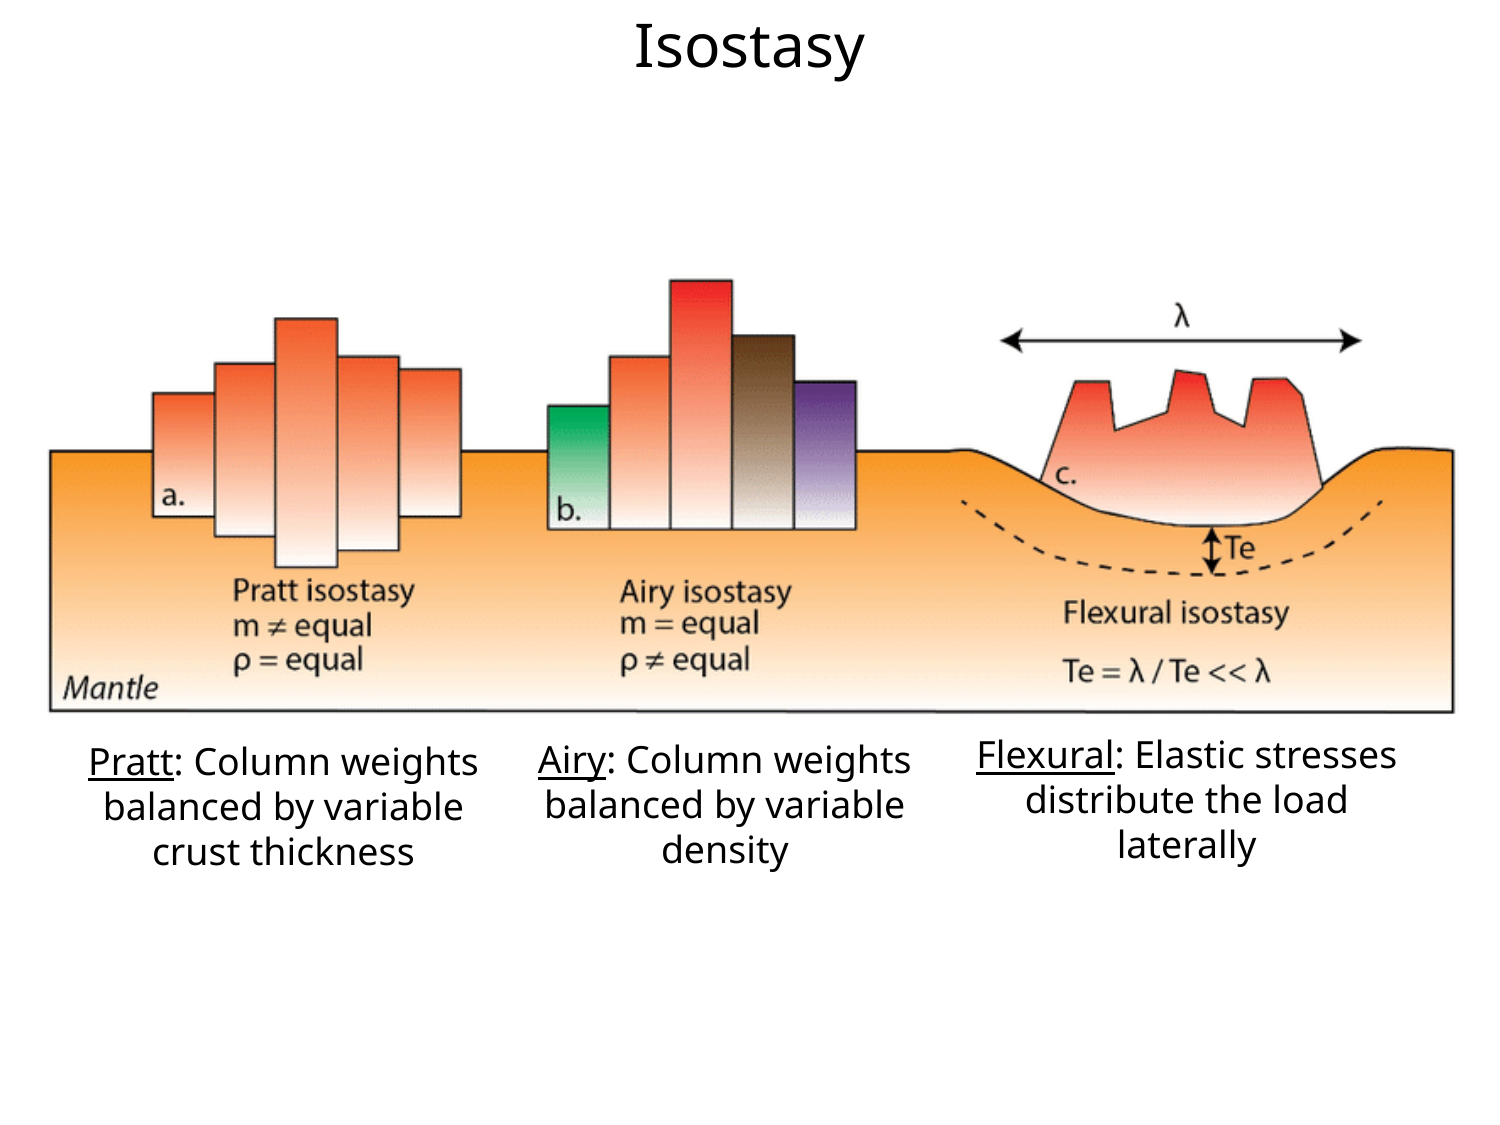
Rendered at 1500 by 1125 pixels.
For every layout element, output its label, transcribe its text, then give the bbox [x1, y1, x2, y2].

text_box Flexural: Elastic stresses distribute the load laterally [960, 731, 1414, 874]
text_box Pratt: Column weights balanced by variable crust thickness [56, 731, 511, 881]
picture [31, 272, 1469, 731]
text_box Airy: Column weights balanced by variable density [498, 731, 952, 879]
text_box Isostasy [0, 0, 1500, 88]
